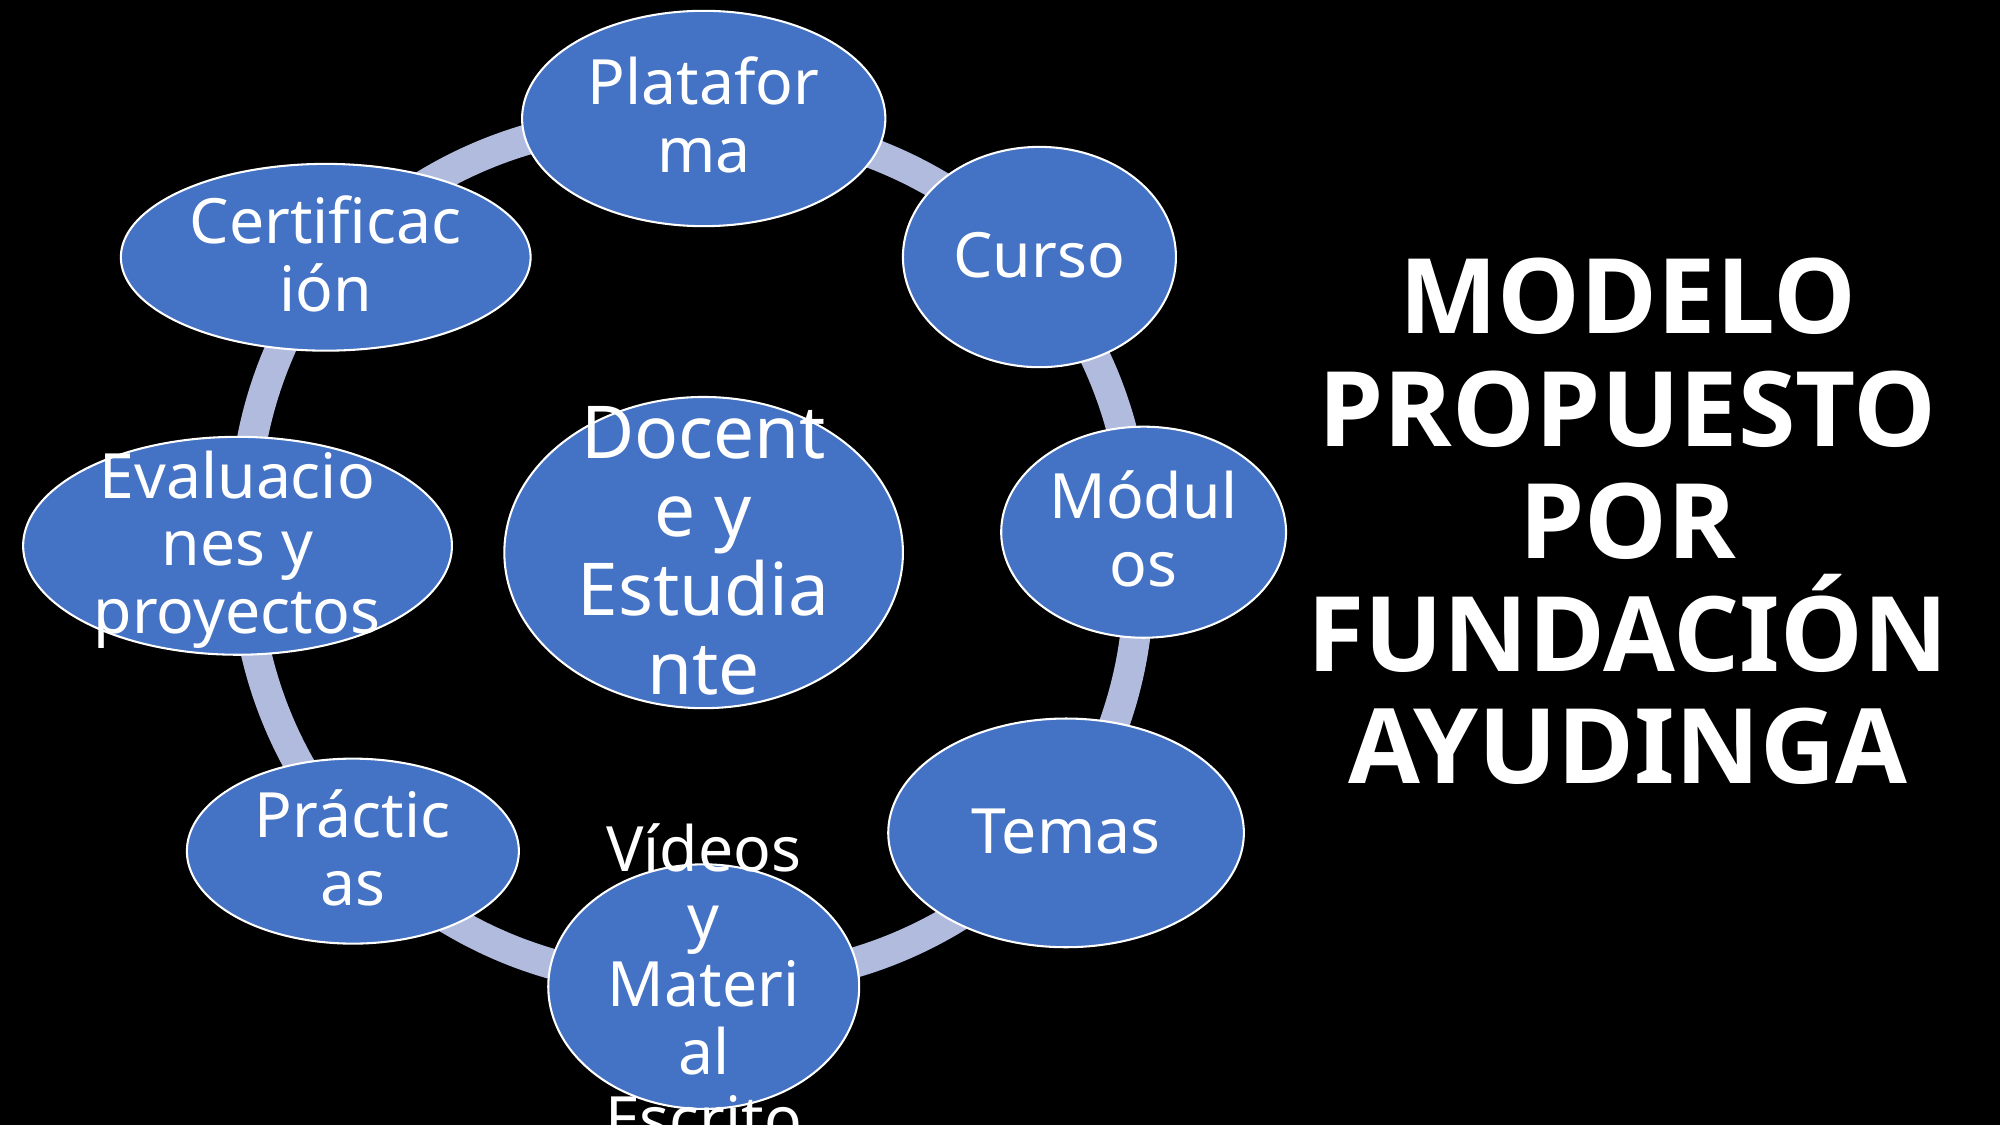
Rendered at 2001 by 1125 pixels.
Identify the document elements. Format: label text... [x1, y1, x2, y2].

text_box MODELO PROPUESTO POR FUNDACIÓN AYUDINGA [1588, 466, 1989, 584]
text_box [0, 20, 1588, 1100]
